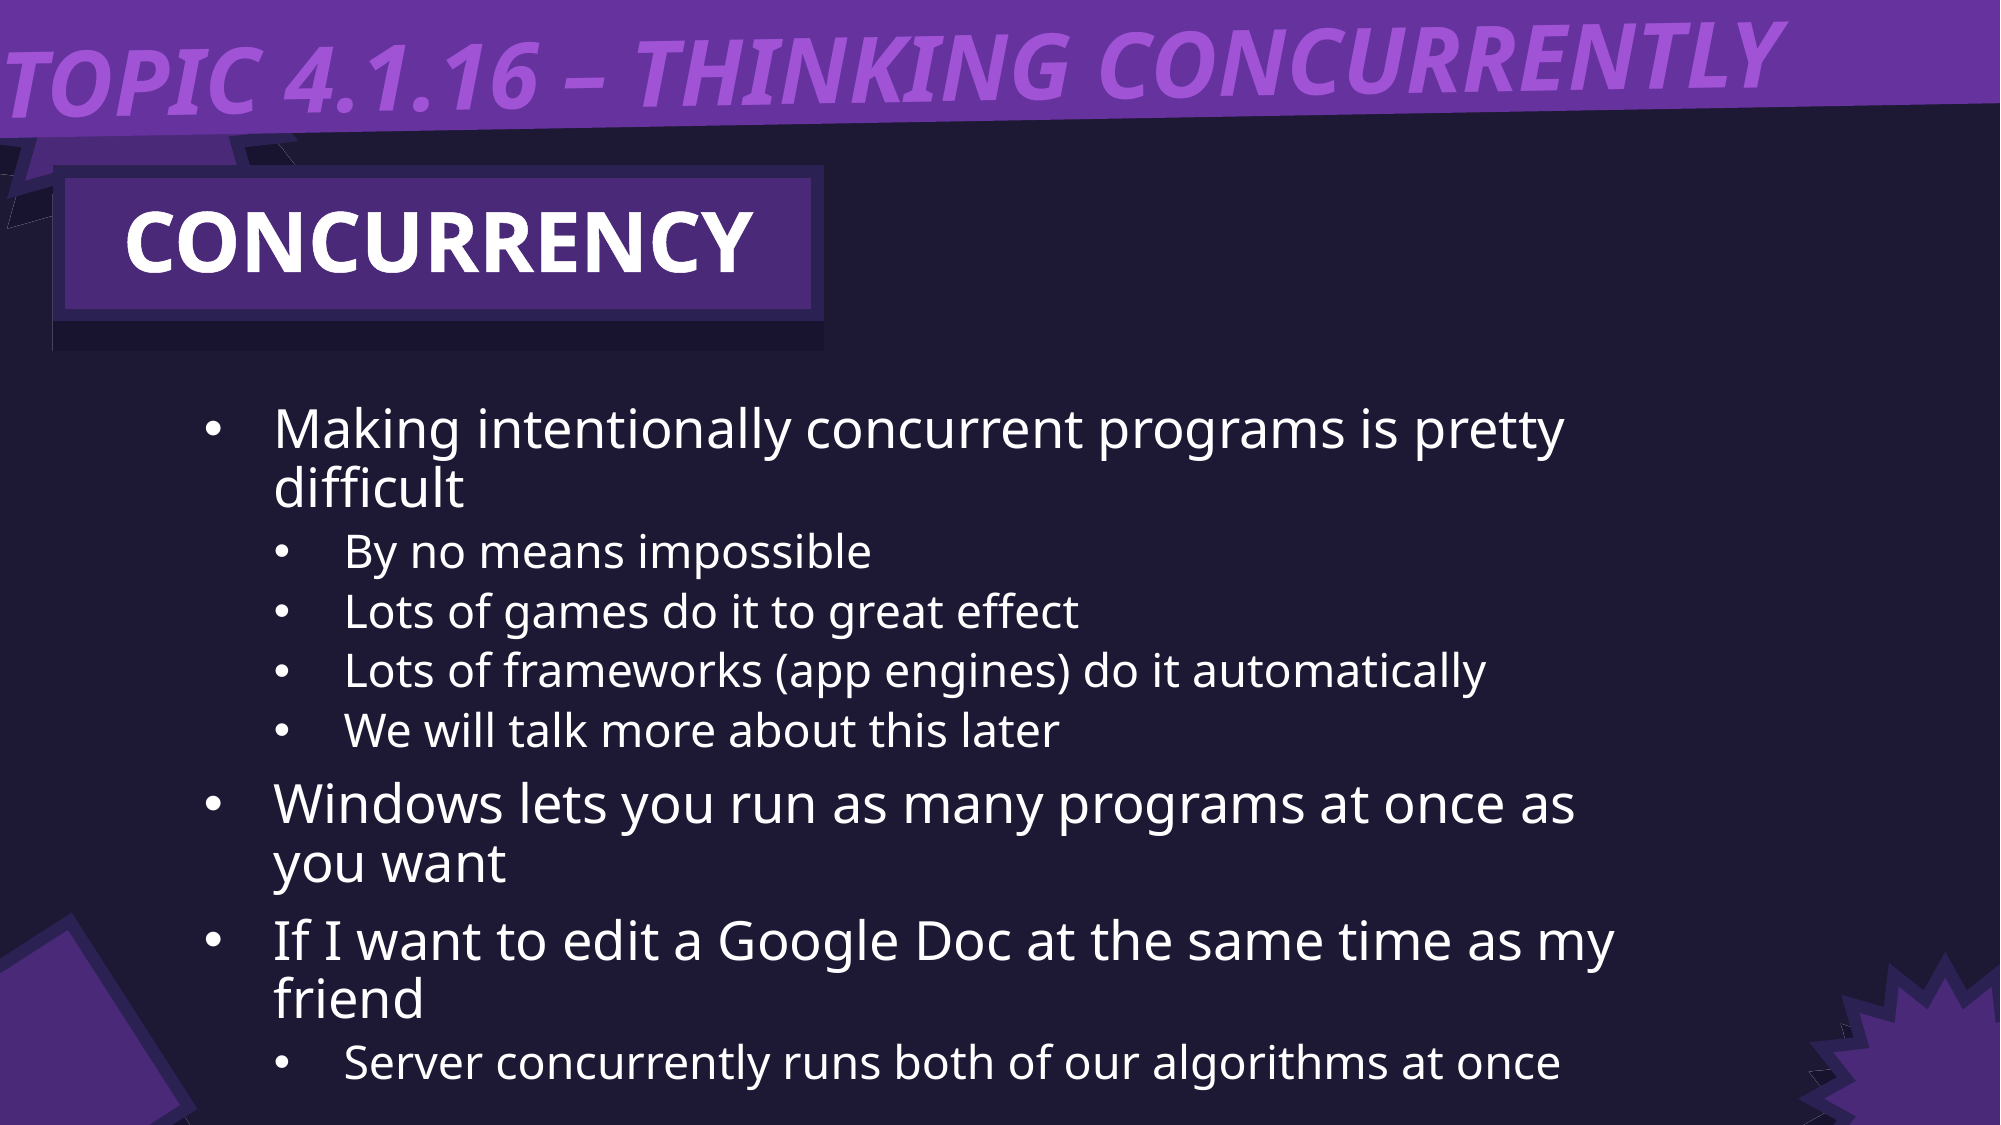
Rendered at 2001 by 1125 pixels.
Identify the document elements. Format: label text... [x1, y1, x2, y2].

text_box [1807, 961, 2000, 1125]
text_box [0, 919, 192, 1125]
text_box [0, 134, 290, 193]
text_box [0, 0, 2000, 126]
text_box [58, 170, 819, 316]
subtitle Making intentionally concurrent programs is pretty difficult By no means impossible Lots of games do it to great effect Lots of frameworks (app engines) do it automatically We will talk more about this later Windows lets you run as many programs at once as you want If I want to edit a Google Doc at the same time as my friend Server concurrently runs both of our algorithms at once [189, 394, 1689, 1098]
